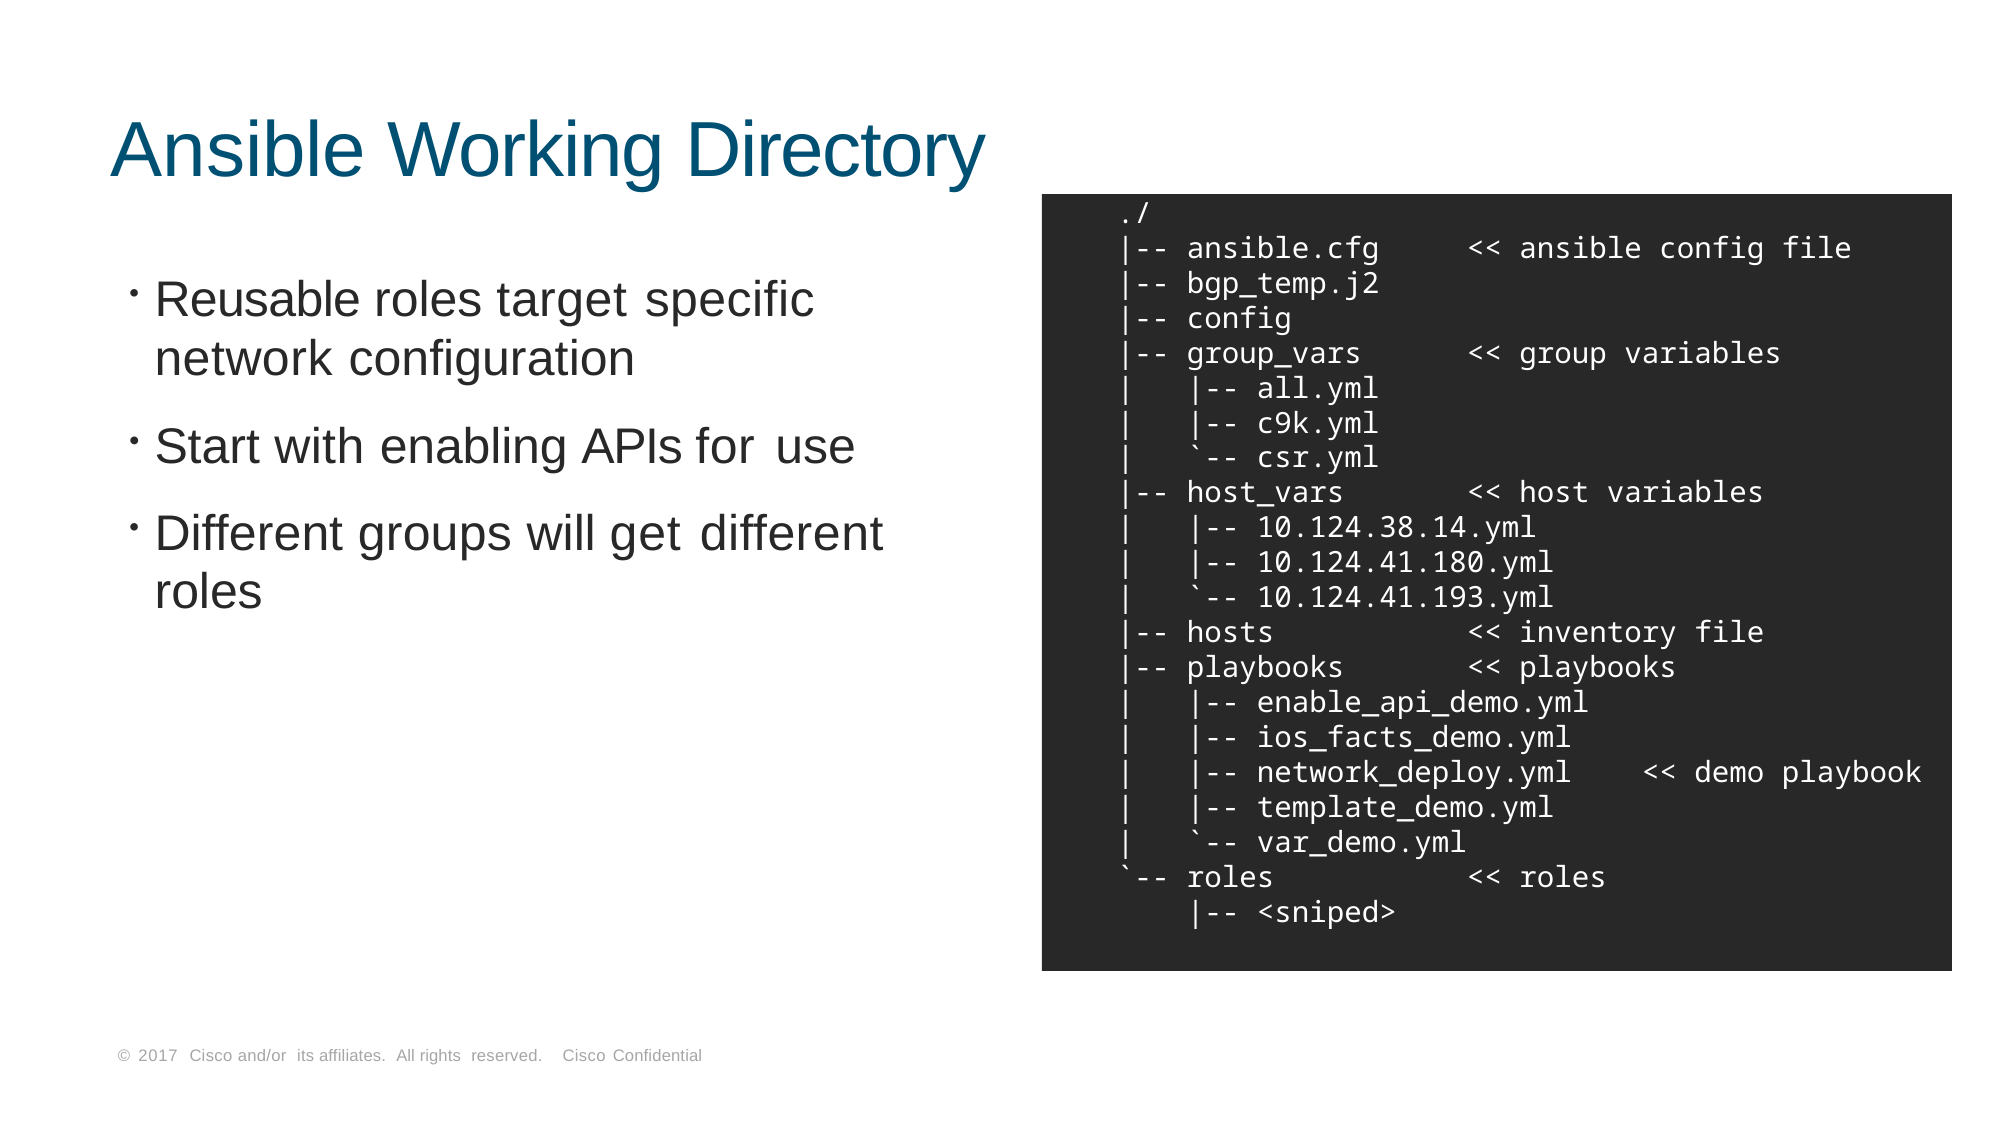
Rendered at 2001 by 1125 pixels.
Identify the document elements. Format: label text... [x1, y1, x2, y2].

text_box © 2017 Cisco and/or its affiliates. All rights reserved. Cisco Confidential [115, 1042, 714, 1065]
text_box Reusable roles target specific network configuration Start with enabling APIs for use Different groups will get different roles [127, 287, 893, 619]
text_box ./ |-- ansible.cfg << ansible config file |-- bgp_temp.j2 |-- config |-- group_vars << group variables | |-- all.yml | |-- c9k.yml | `-- csr.yml |-- host_vars << host variables | |-- 10.124.38.14.yml | |-- 10.124.41.180.yml | `-- 10.124.41.193.yml |-- hosts << inventory file |-- playbooks << playbooks | |-- enable_api_demo.yml | |-- ios_facts_demo.yml | |-- network_deploy.yml << demo playbook | |-- template_demo.yml | `-- var_demo.yml `-- roles << roles |-- <sniped> [1041, 194, 1952, 971]
title Ansible Working Directory [108, 96, 1017, 287]
